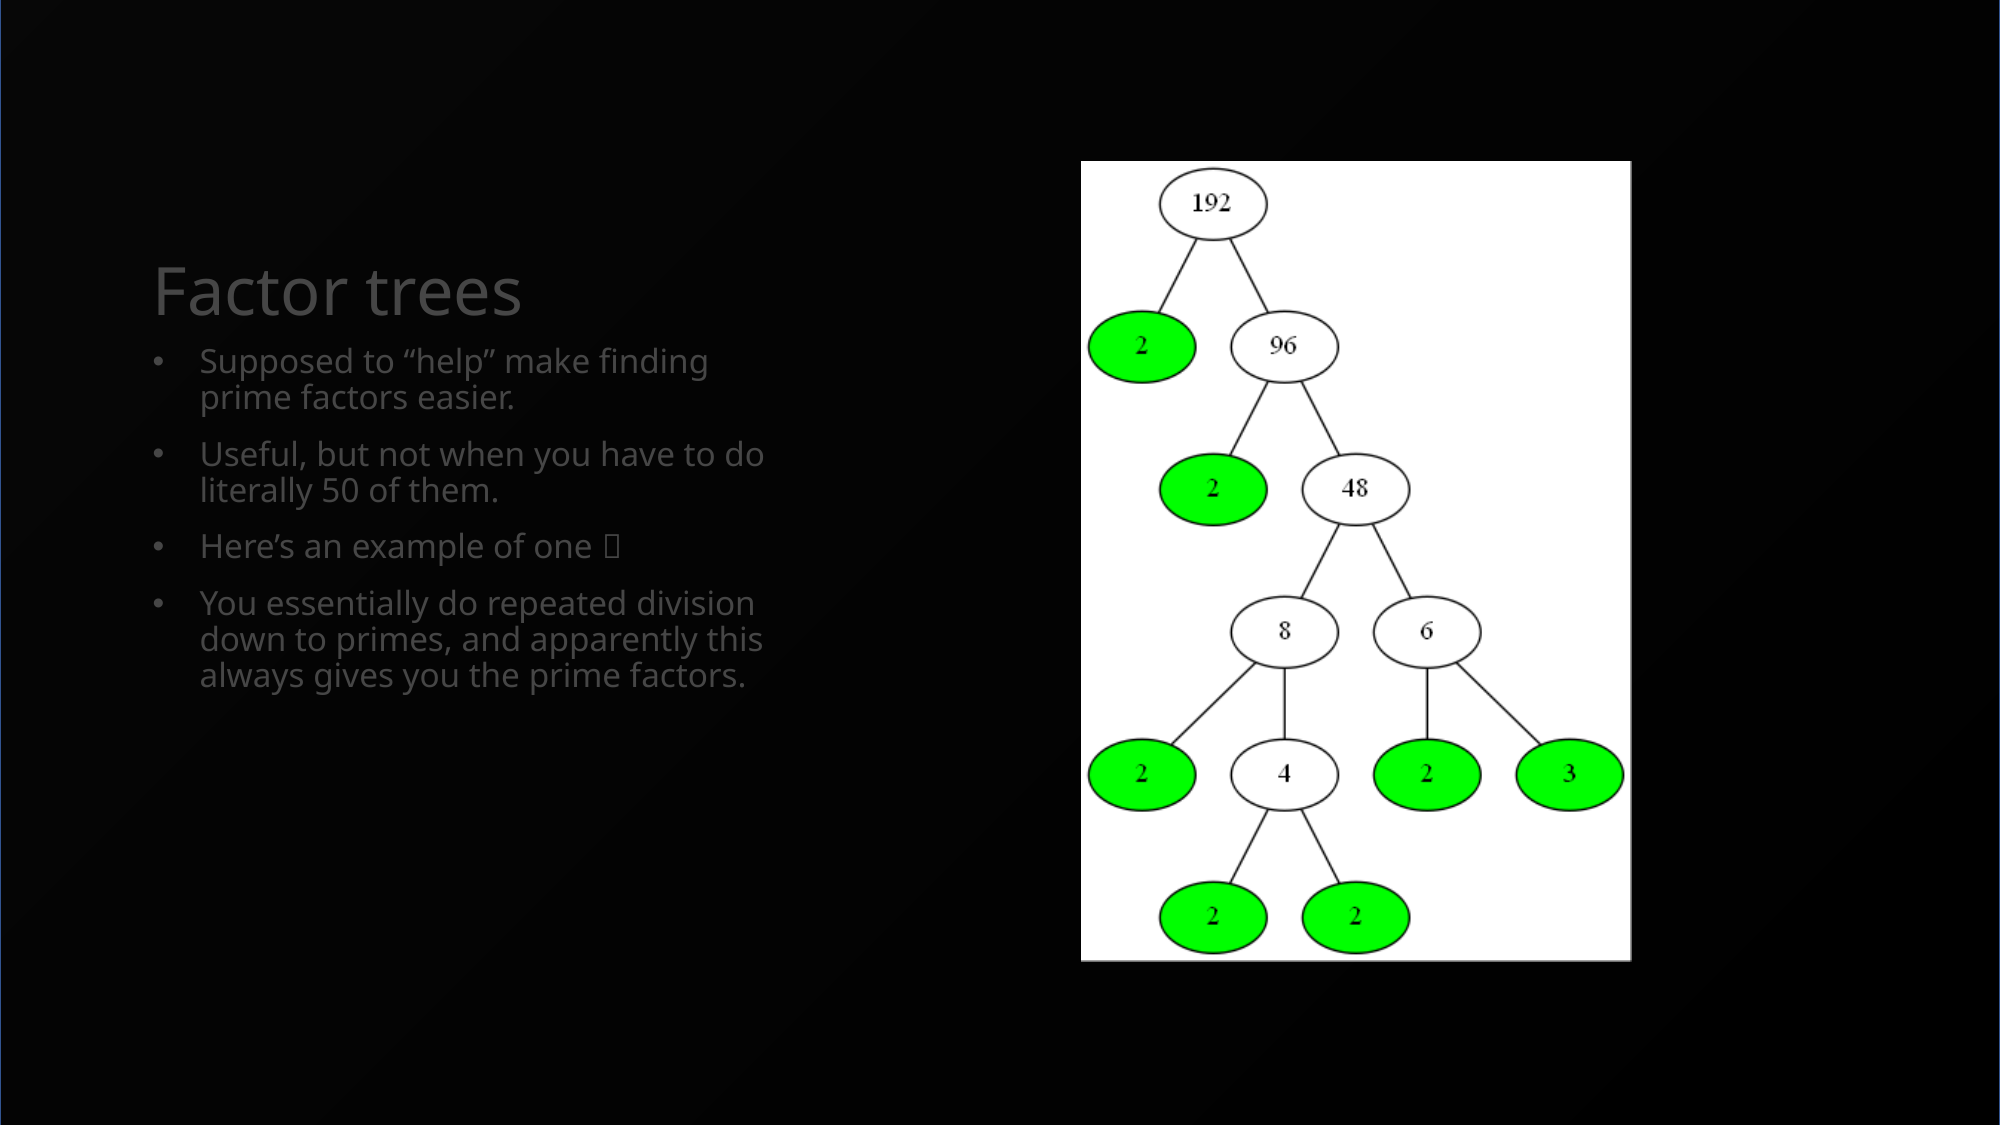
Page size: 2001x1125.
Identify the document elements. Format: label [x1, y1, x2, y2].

list [1081, 161, 1632, 962]
text_box [0, 0, 2000, 1125]
